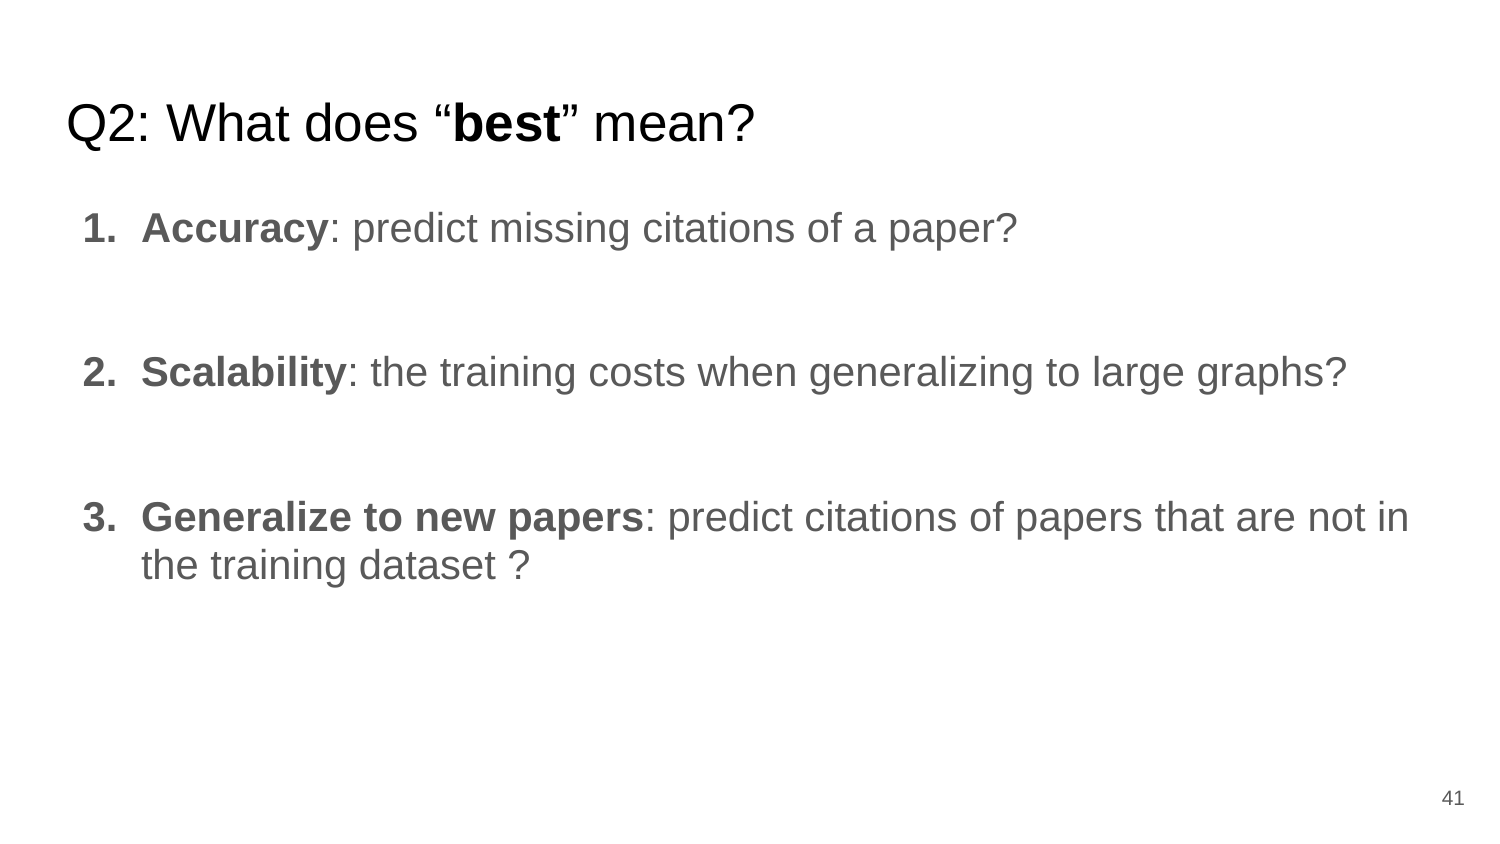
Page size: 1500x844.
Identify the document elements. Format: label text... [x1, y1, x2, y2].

slide_number ‹#› [1389, 764, 1480, 830]
title Q2: What does “best” mean? [51, 72, 1449, 167]
list Accuracy: predict missing citations of a paper? Scalability: the training costs when generalizing to large graphs? Generalize to new papers: predict citations of papers that are not in the training dataset ? [51, 189, 1449, 740]
